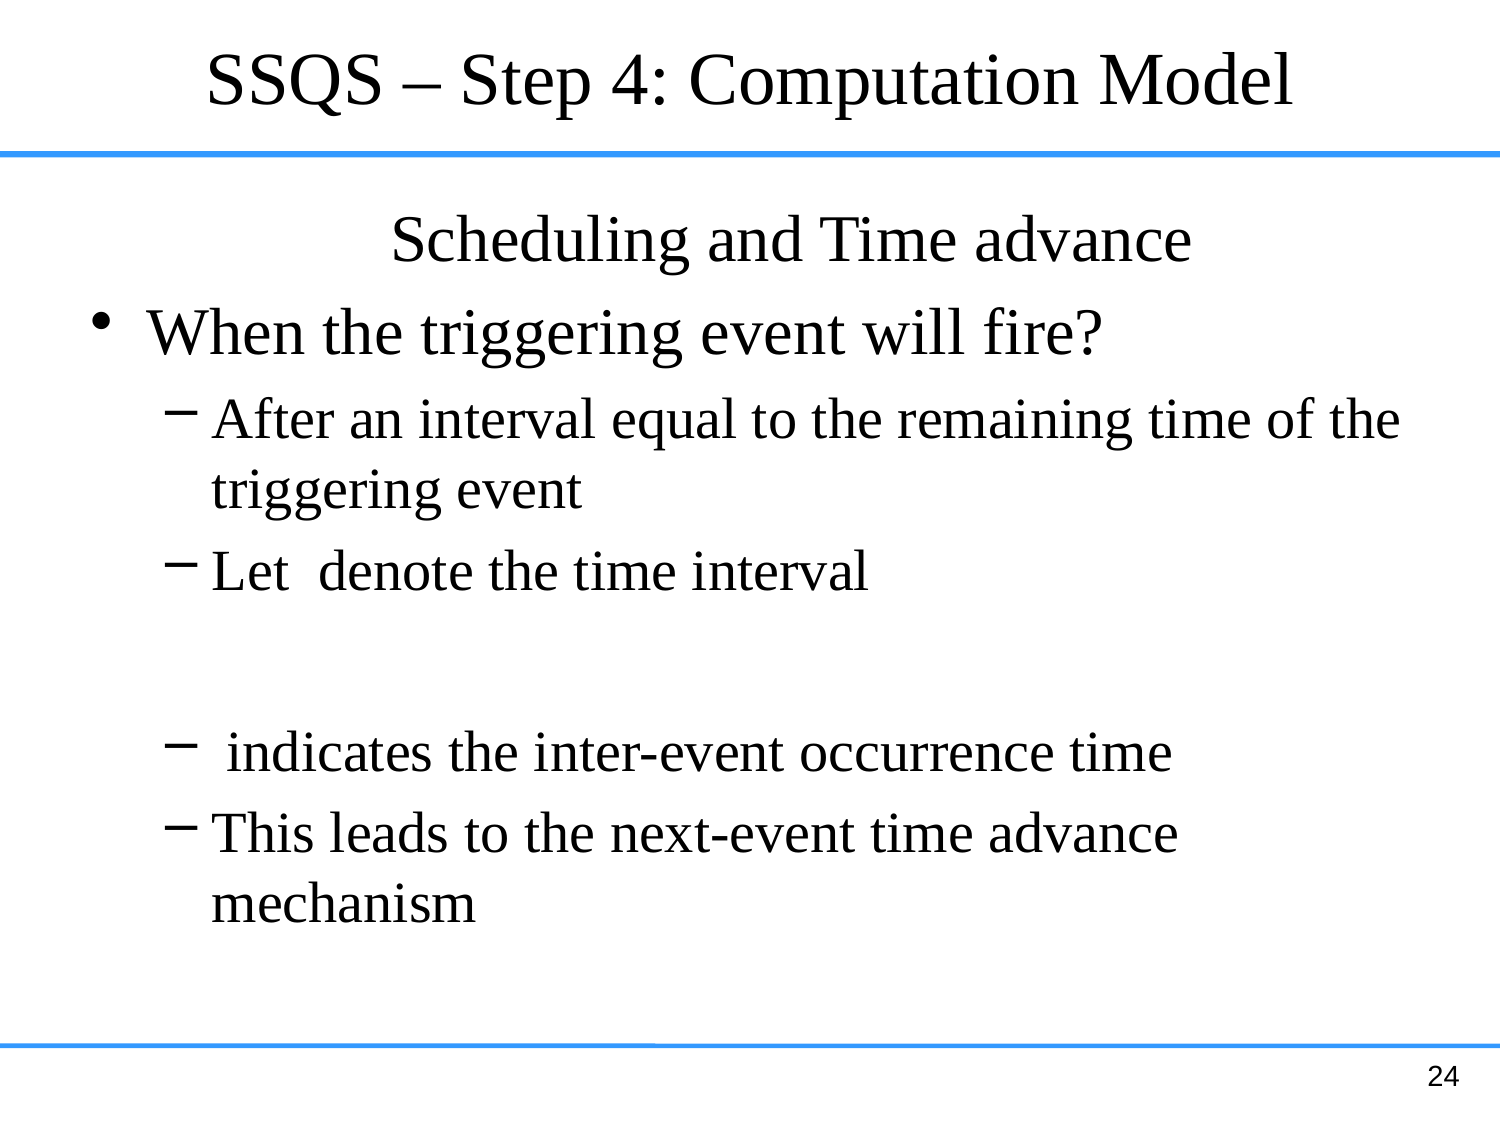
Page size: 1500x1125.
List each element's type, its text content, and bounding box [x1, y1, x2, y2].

slide_number 24 [1374, 1049, 1476, 1109]
title SSQS – Step 4: Computation Model [74, 24, 1426, 126]
